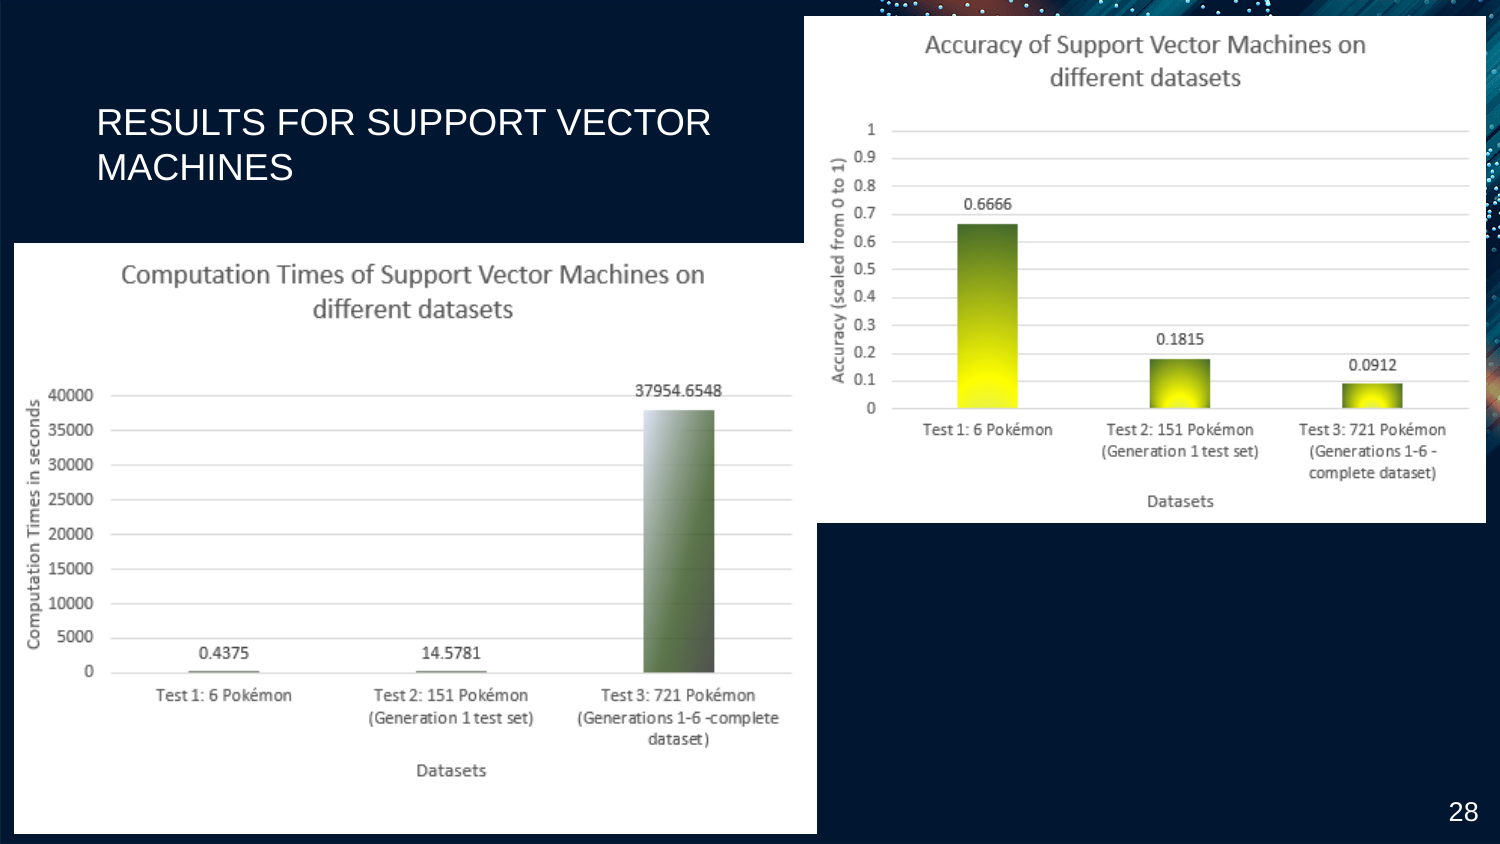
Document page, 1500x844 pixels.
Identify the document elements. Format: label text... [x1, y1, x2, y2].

title RESULTS FOR SUPPORT VECTOR MACHINES [81, 72, 799, 204]
slide_number ‹#› [1403, 779, 1494, 844]
picture [0, 0, 1500, 844]
